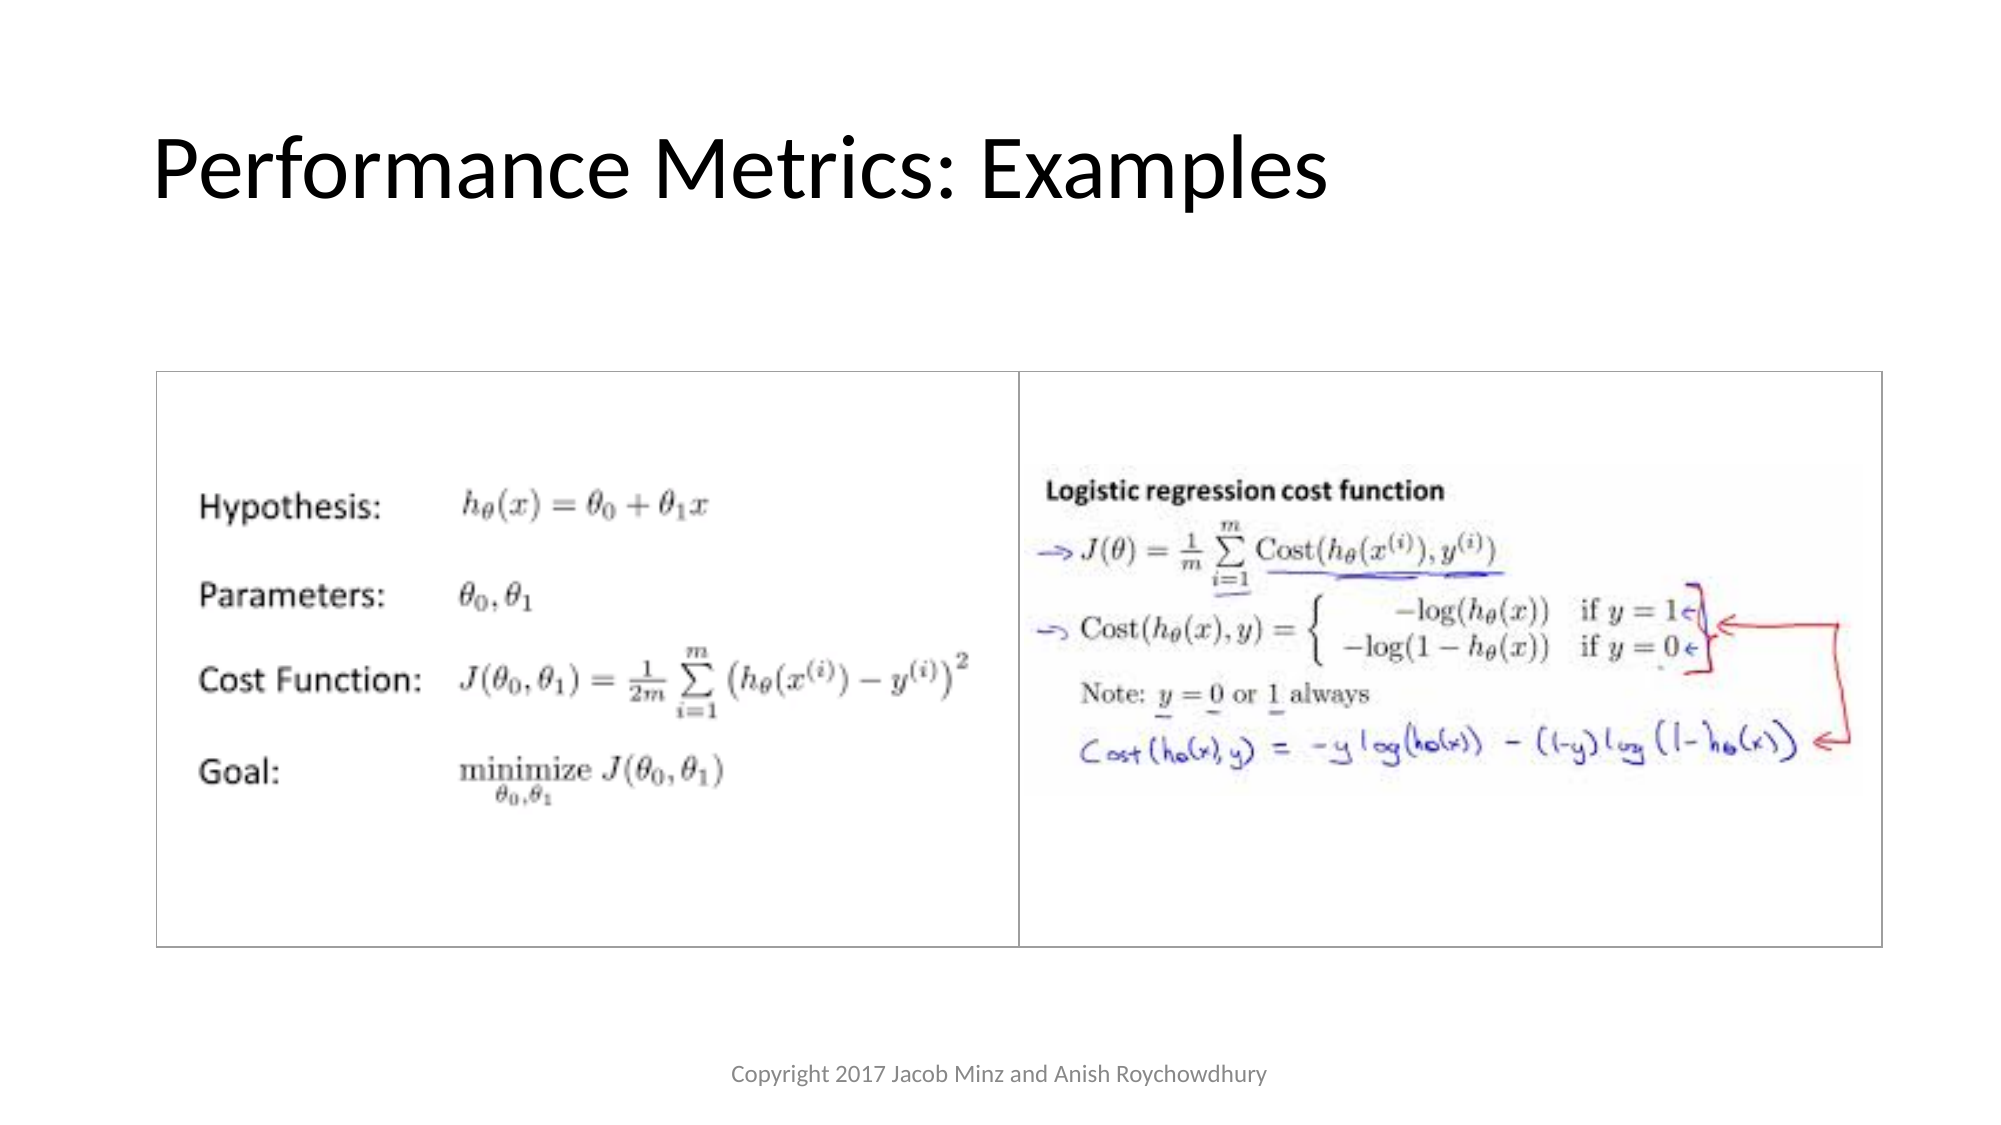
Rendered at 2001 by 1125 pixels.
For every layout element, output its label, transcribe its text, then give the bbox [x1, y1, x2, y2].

picture [137, 410, 989, 850]
picture [1023, 464, 1863, 797]
table_header [1020, 372, 1881, 946]
table_header [157, 372, 1018, 946]
footer Copyright 2017 Jacob Minz and Anish Roychowdhury [662, 1042, 1338, 1103]
title Performance Metrics: Examples [137, 59, 1863, 278]
